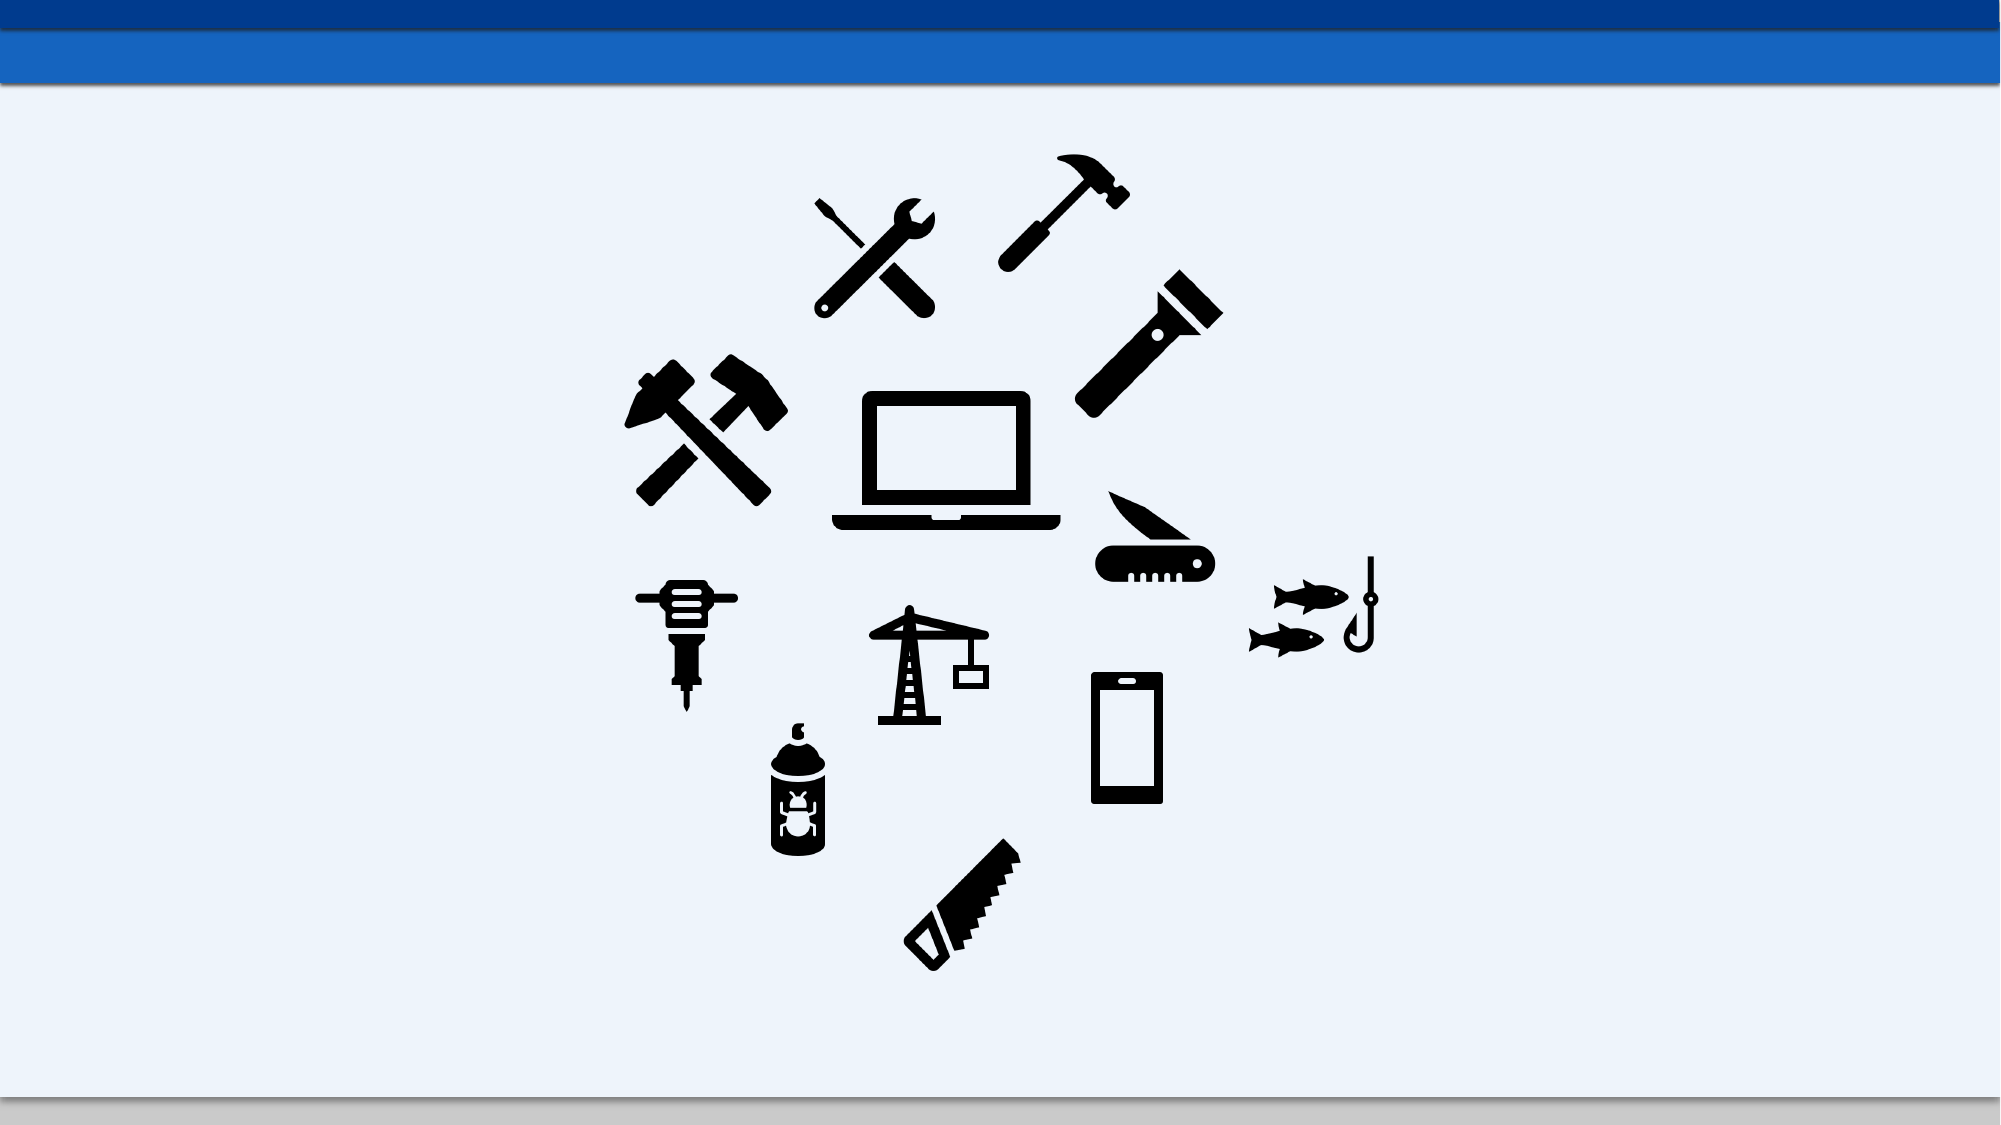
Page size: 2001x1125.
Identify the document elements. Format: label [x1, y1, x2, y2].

picture [0, 0, 2001, 1125]
text_box [614, 141, 1386, 977]
